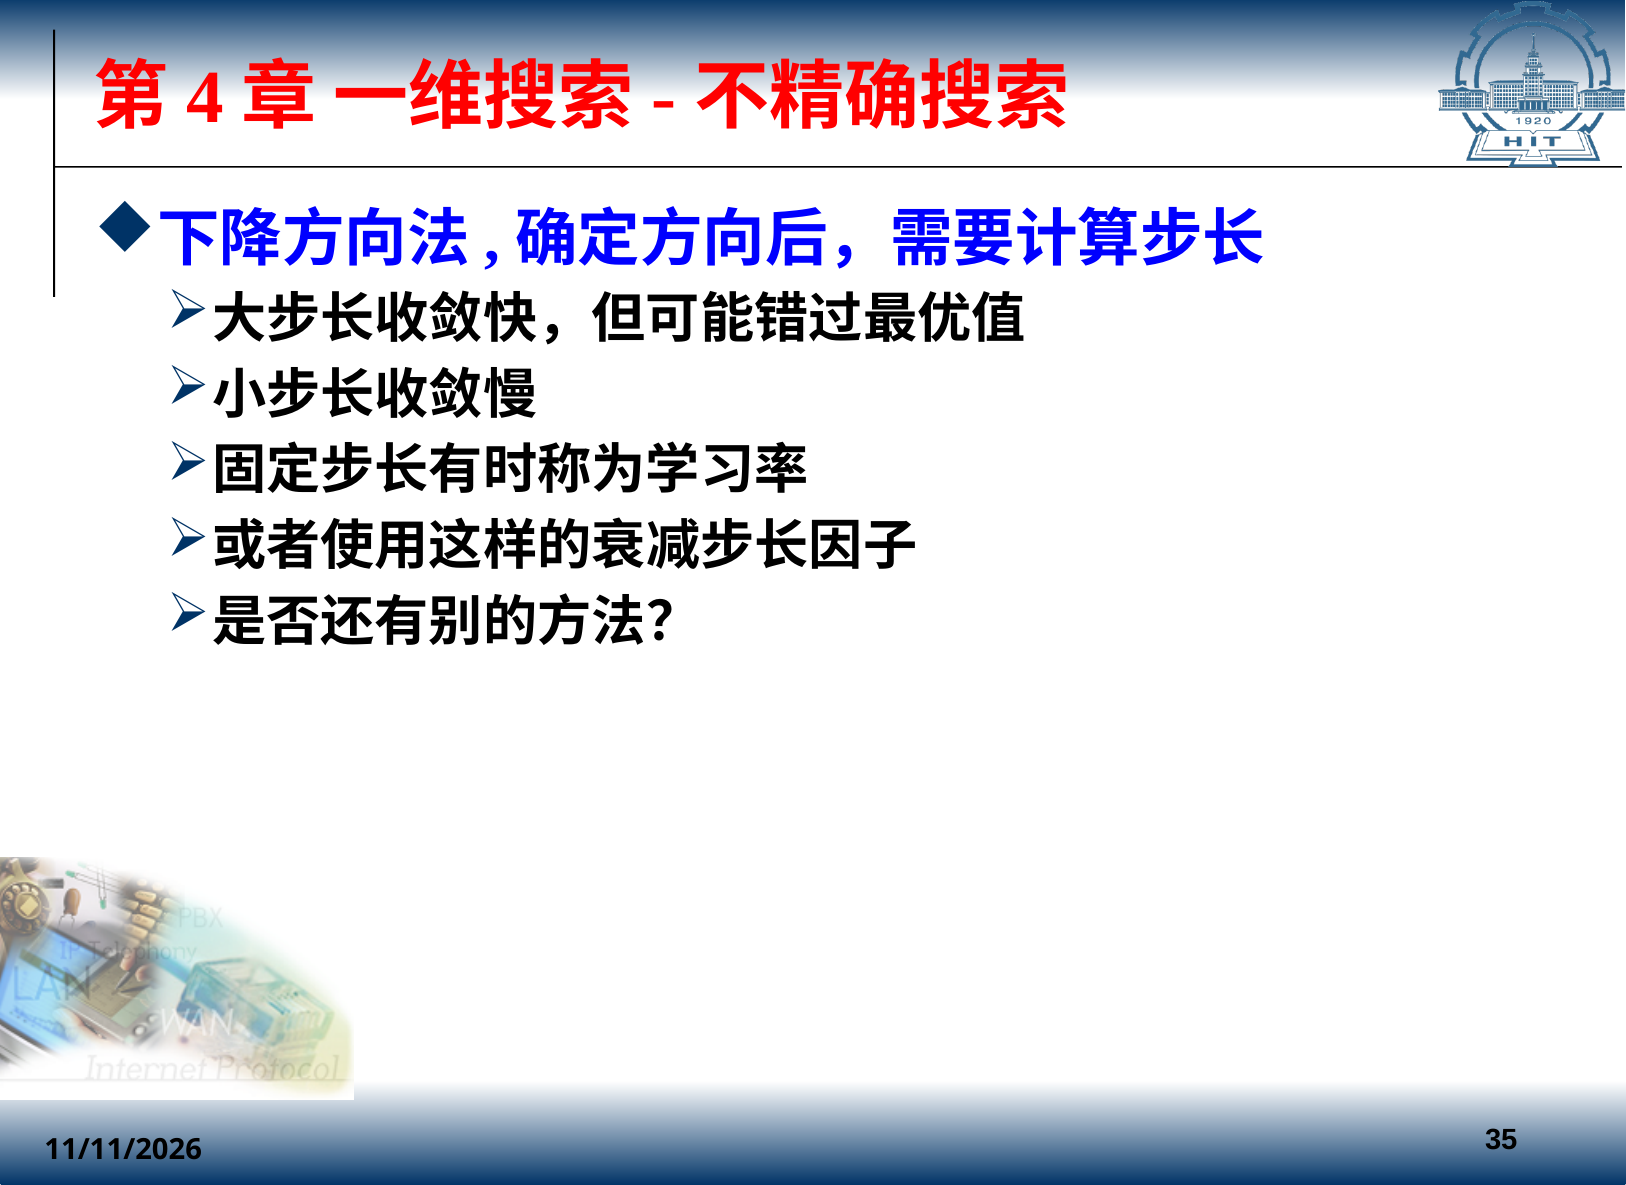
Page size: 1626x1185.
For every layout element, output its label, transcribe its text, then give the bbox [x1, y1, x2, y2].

picture [1438, 1, 1626, 167]
picture [0, 857, 354, 1100]
title 第4章 一维搜索-不精确搜索 [78, 29, 1498, 155]
